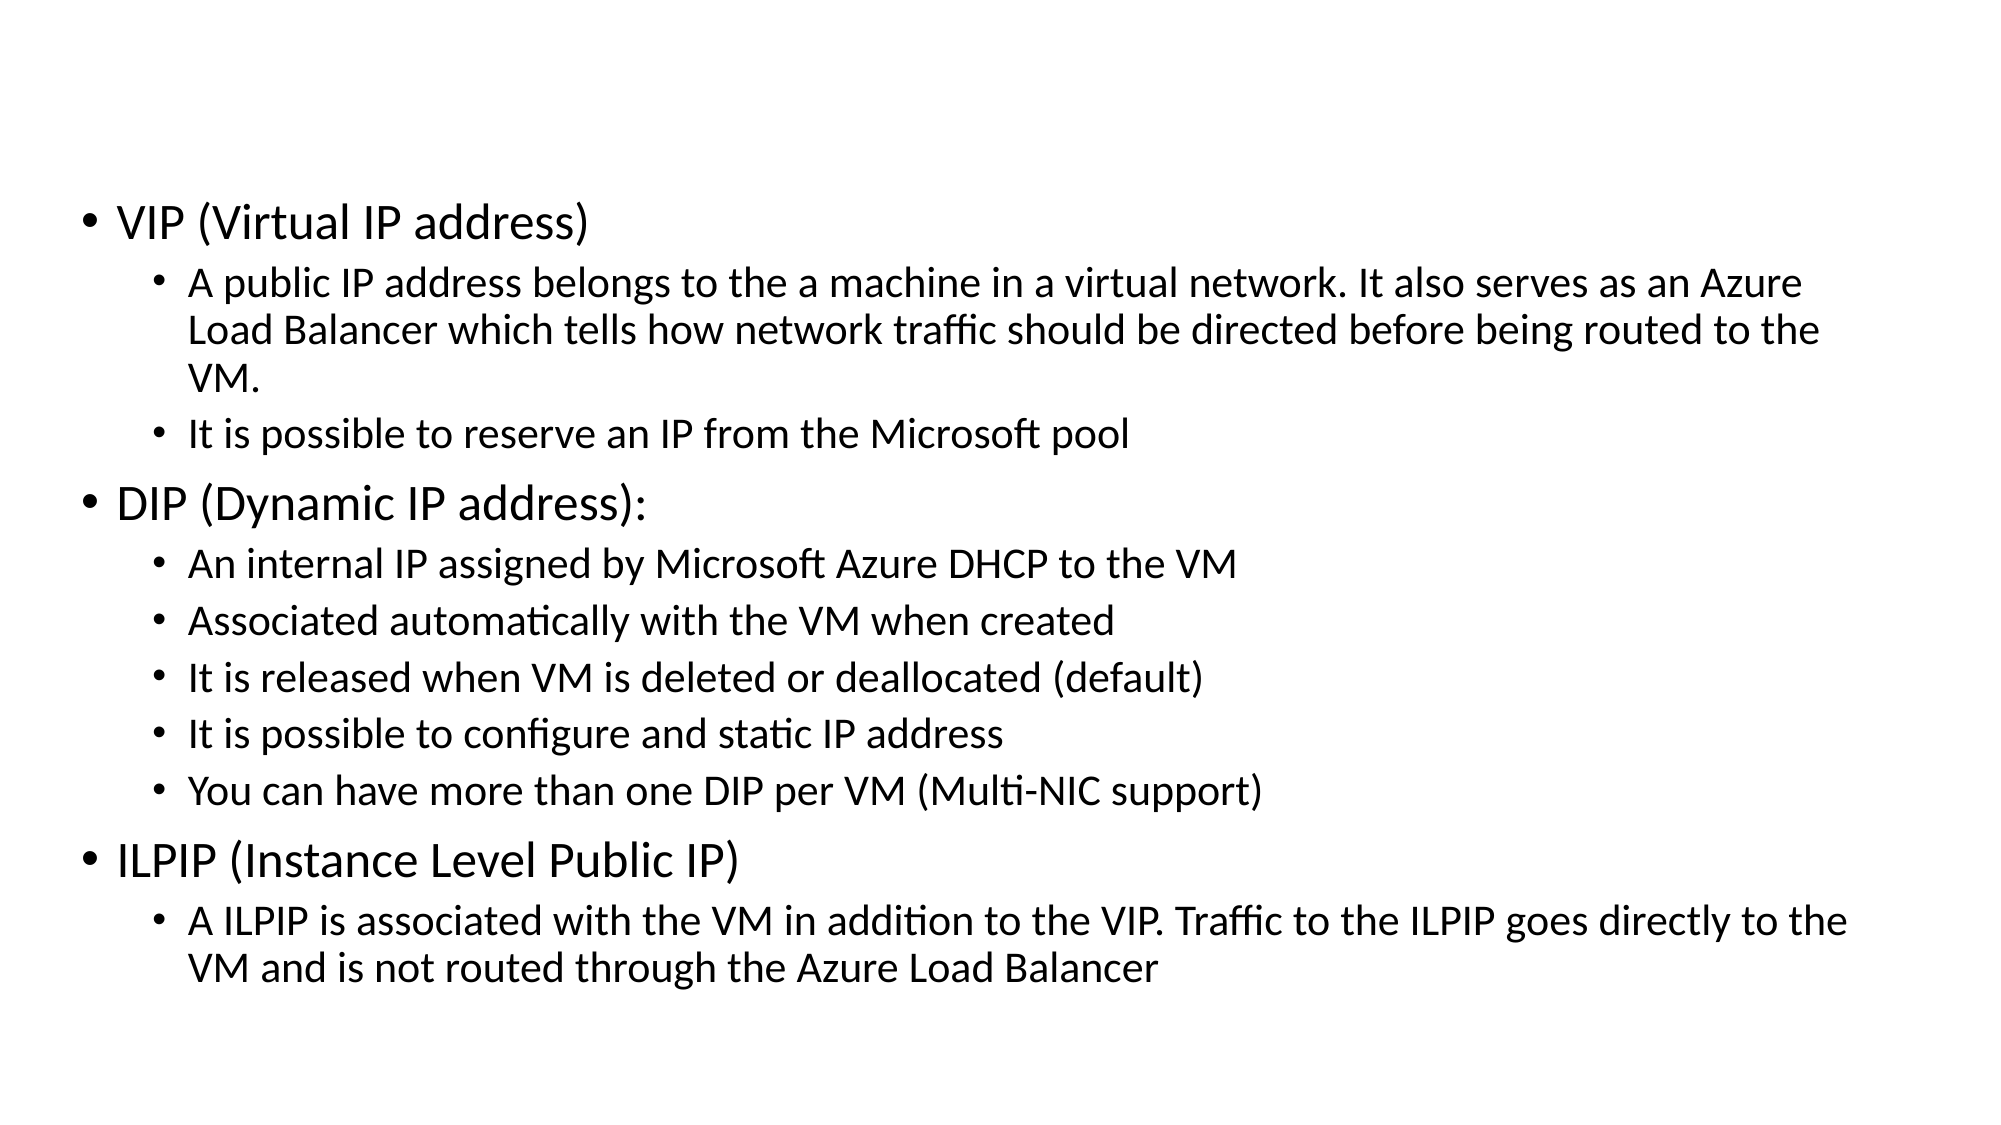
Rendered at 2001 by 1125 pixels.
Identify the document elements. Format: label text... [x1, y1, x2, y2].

list VIP (Virtual IP address) A public IP address belongs to the a machine in a virtual network. It also serves as an Azure Load Balancer which tells how network traffic should be directed before being routed to the VM. It is possible to reserve an IP from the Microsoft pool DIP (Dynamic IP address): An internal IP assigned by Microsoft Azure DHCP to the VM Associated automatically with the VM when created It is released when VM is deleted or deallocated (default) It is possible to configure and static IP address You can have more than one DIP per VM (Multi-NIC support) ILPIP (Instance Level Public IP) A ILPIP is associated with the VM in addition to the VIP. Traffic to the ILPIP goes directly to the VM and is not routed through the Azure Load Balancer [66, 187, 1899, 1001]
